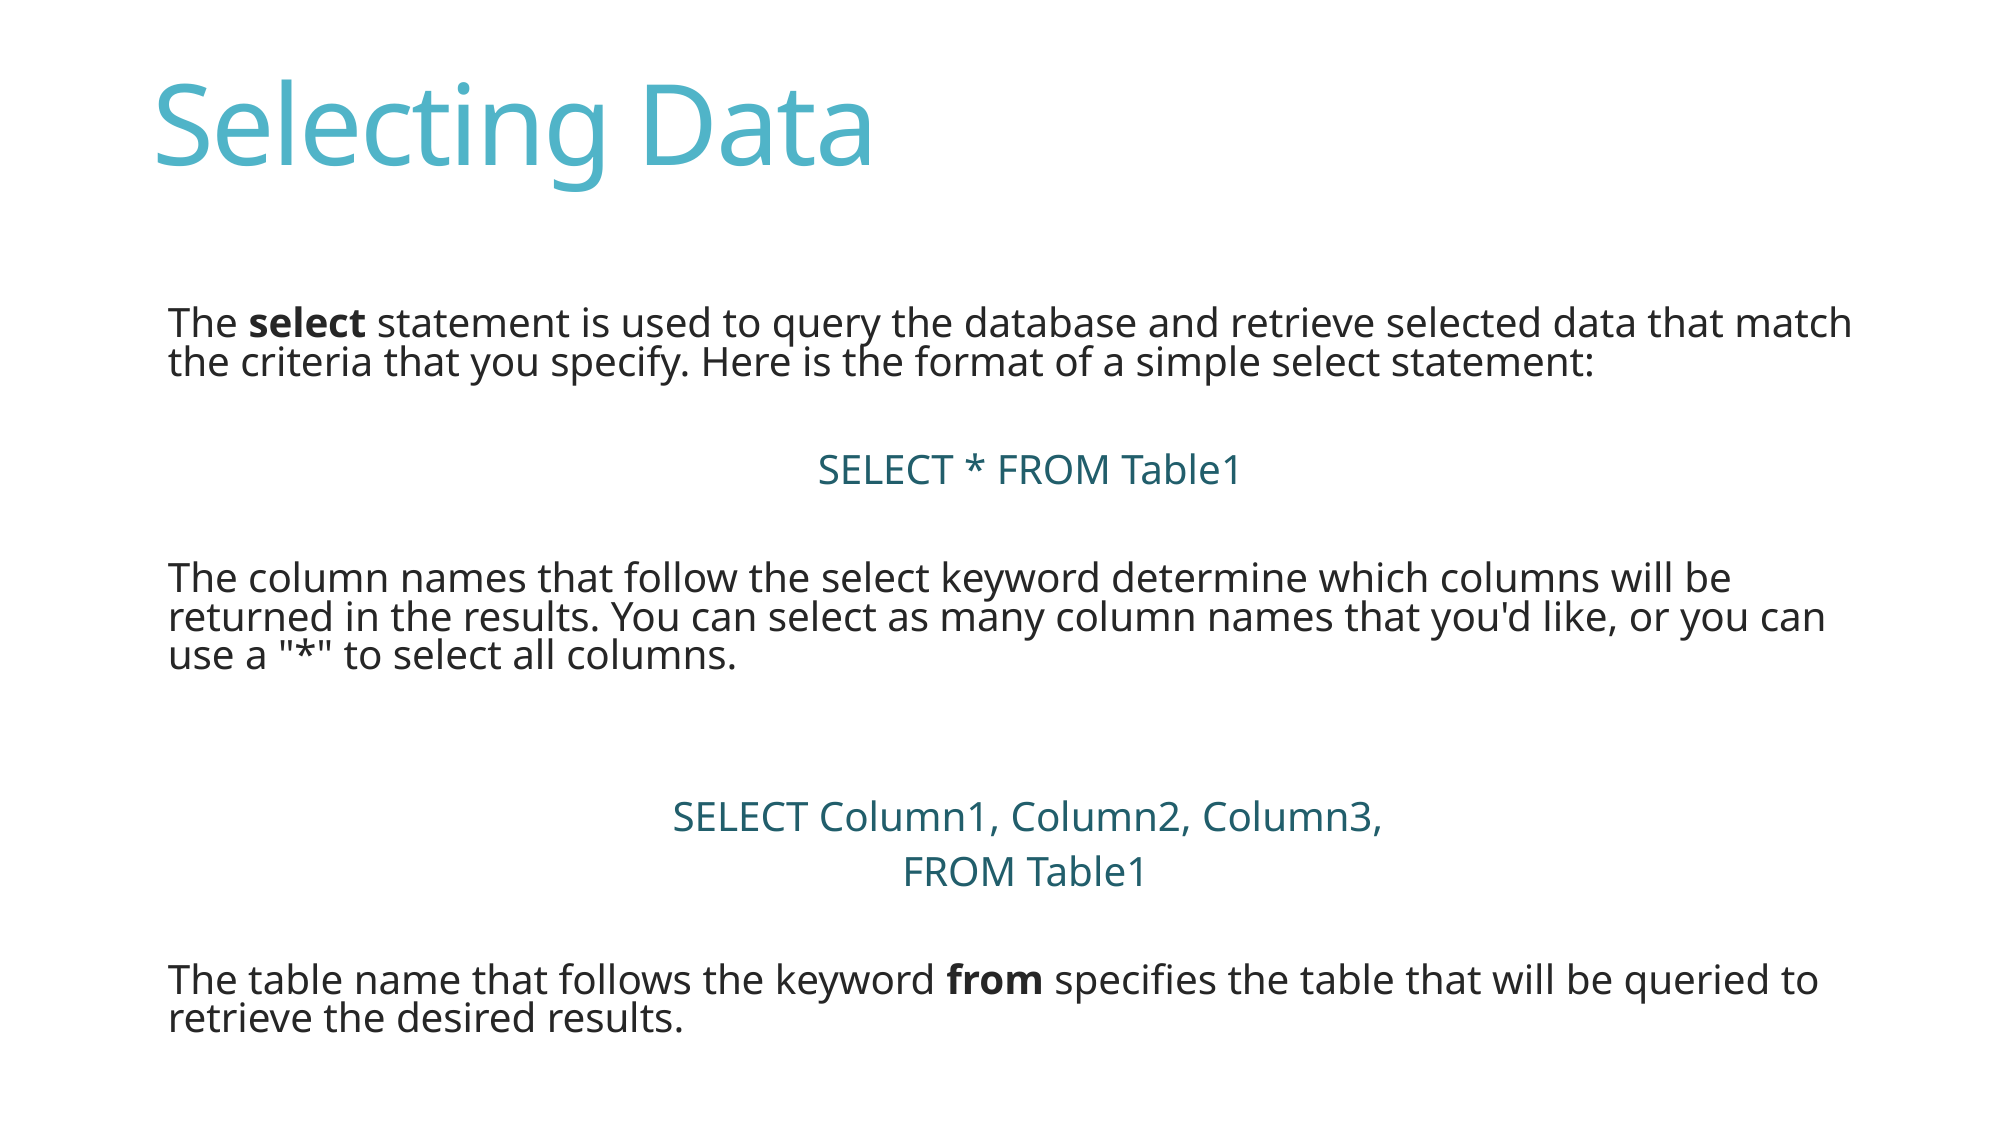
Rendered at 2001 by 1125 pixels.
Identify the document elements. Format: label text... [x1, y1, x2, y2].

list The select statement is used to query the database and retrieve selected data that match the criteria that you specify. Here is the format of a simple select statement: SELECT * FROM Table1 The column names that follow the select keyword determine which columns will be returned in the results. You can select as many column names that you'd like, or you can use a "*" to select all columns. SELECT Column1, Column2, Column3, FROM Table1 The table name that follows the keyword from specifies the table that will be queried to retrieve the desired results. [137, 299, 1915, 1049]
title Selecting Data [137, 59, 1863, 202]
